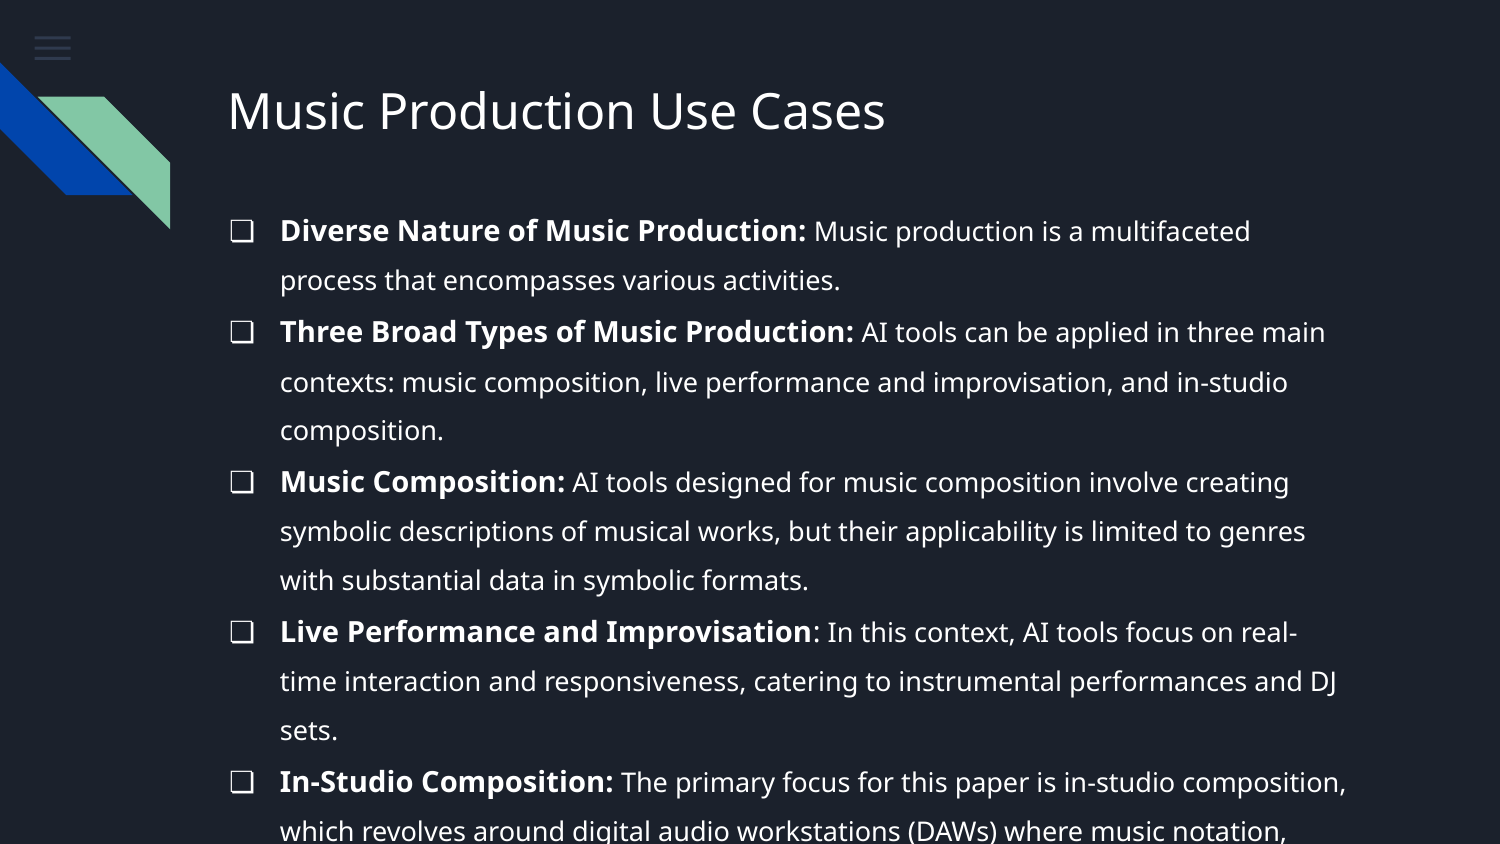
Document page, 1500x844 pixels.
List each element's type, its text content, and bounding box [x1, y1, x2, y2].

title Music Production Use Cases [212, 64, 1368, 180]
list Diverse Nature of Music Production: Music production is a multifaceted process that encompasses various activities. Three Broad Types of Music Production: AI tools can be applied in three main contexts: music composition, live performance and improvisation, and in-studio composition. Music Composition: AI tools designed for music composition involve creating symbolic descriptions of musical works, but their applicability is limited to genres with substantial data in symbolic formats. Live Performance and Improvisation: In this context, AI tools focus on real-time interaction and responsiveness, catering to instrumental performances and DJ sets. In-Studio Composition: The primary focus for this paper is in-studio composition, which revolves around digital audio workstations (DAWs) where music notation, sound recording, editing, and mixing activities coexist and often overlap. [190, 180, 1368, 798]
